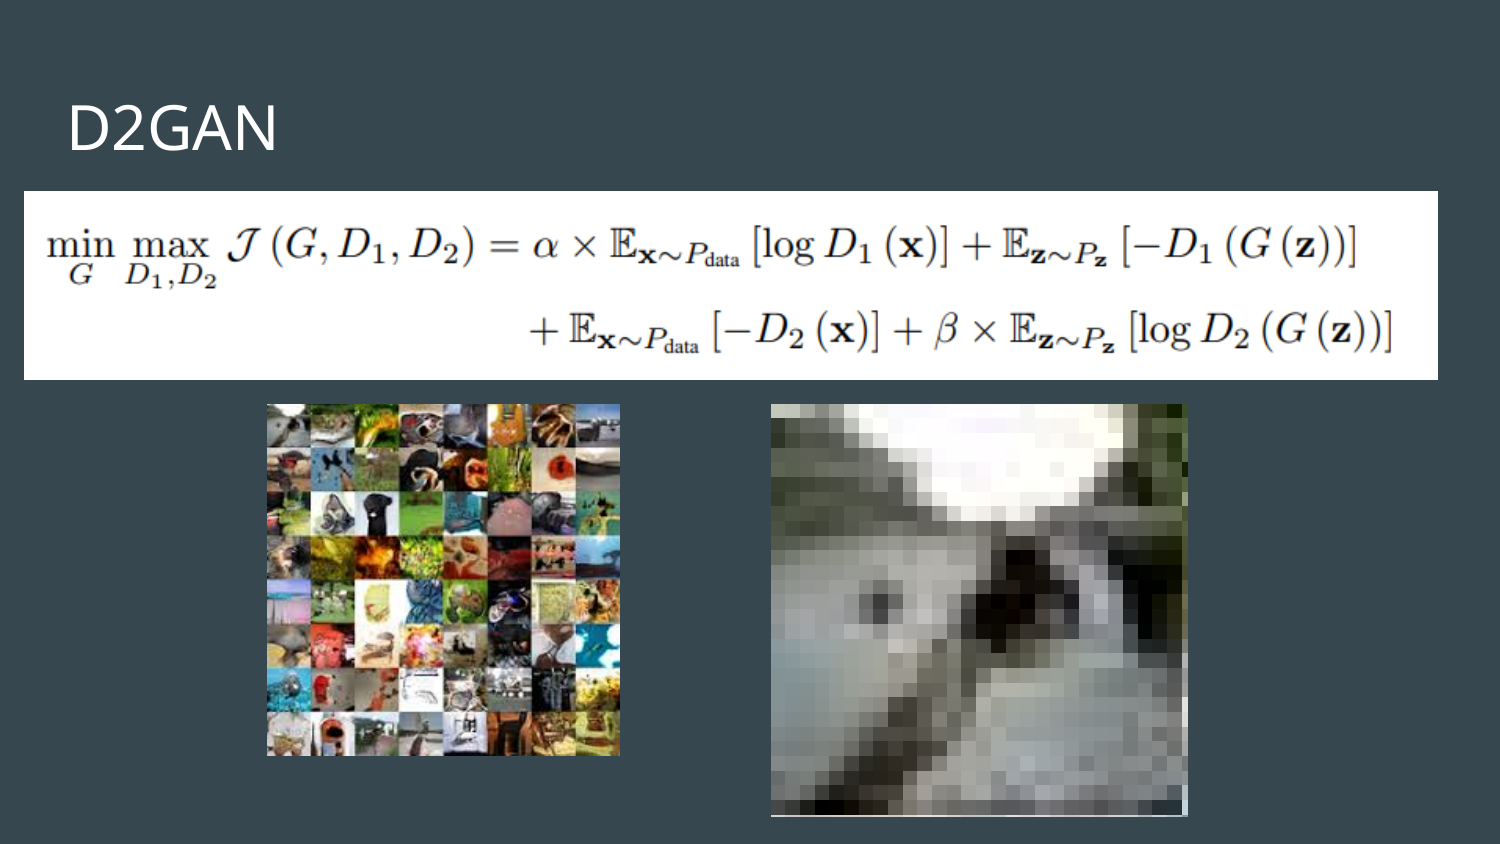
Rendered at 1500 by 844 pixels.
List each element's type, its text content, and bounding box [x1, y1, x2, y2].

picture [267, 404, 620, 757]
picture [770, 404, 1189, 818]
picture [24, 191, 1438, 380]
title D2GAN [51, 72, 1449, 167]
